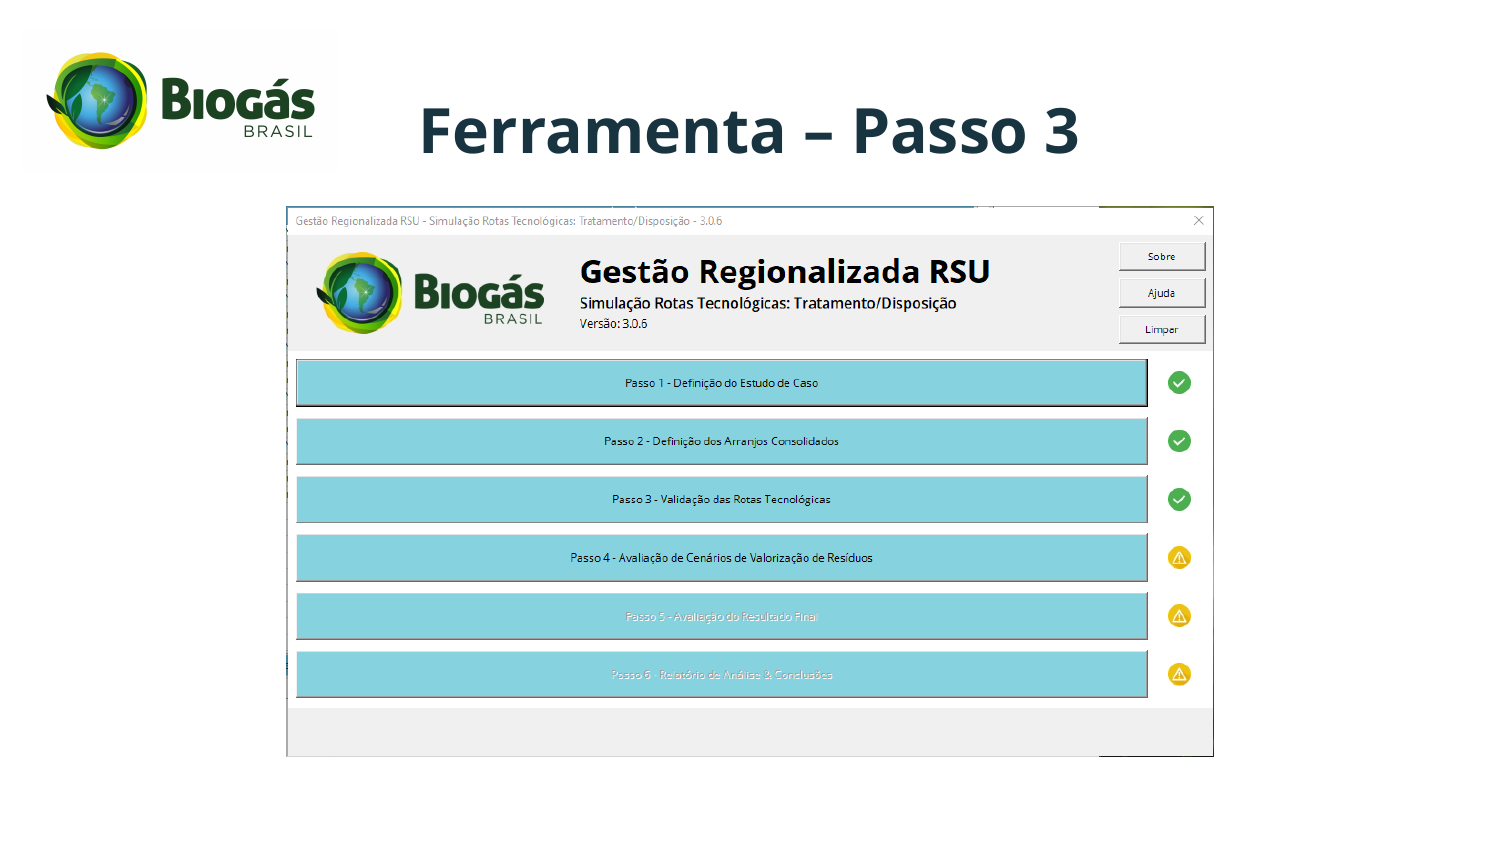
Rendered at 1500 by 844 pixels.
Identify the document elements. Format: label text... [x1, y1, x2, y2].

picture [22, 28, 338, 173]
text_box Ferramenta – Passo 3 [339, 76, 1161, 205]
picture [286, 206, 1214, 758]
